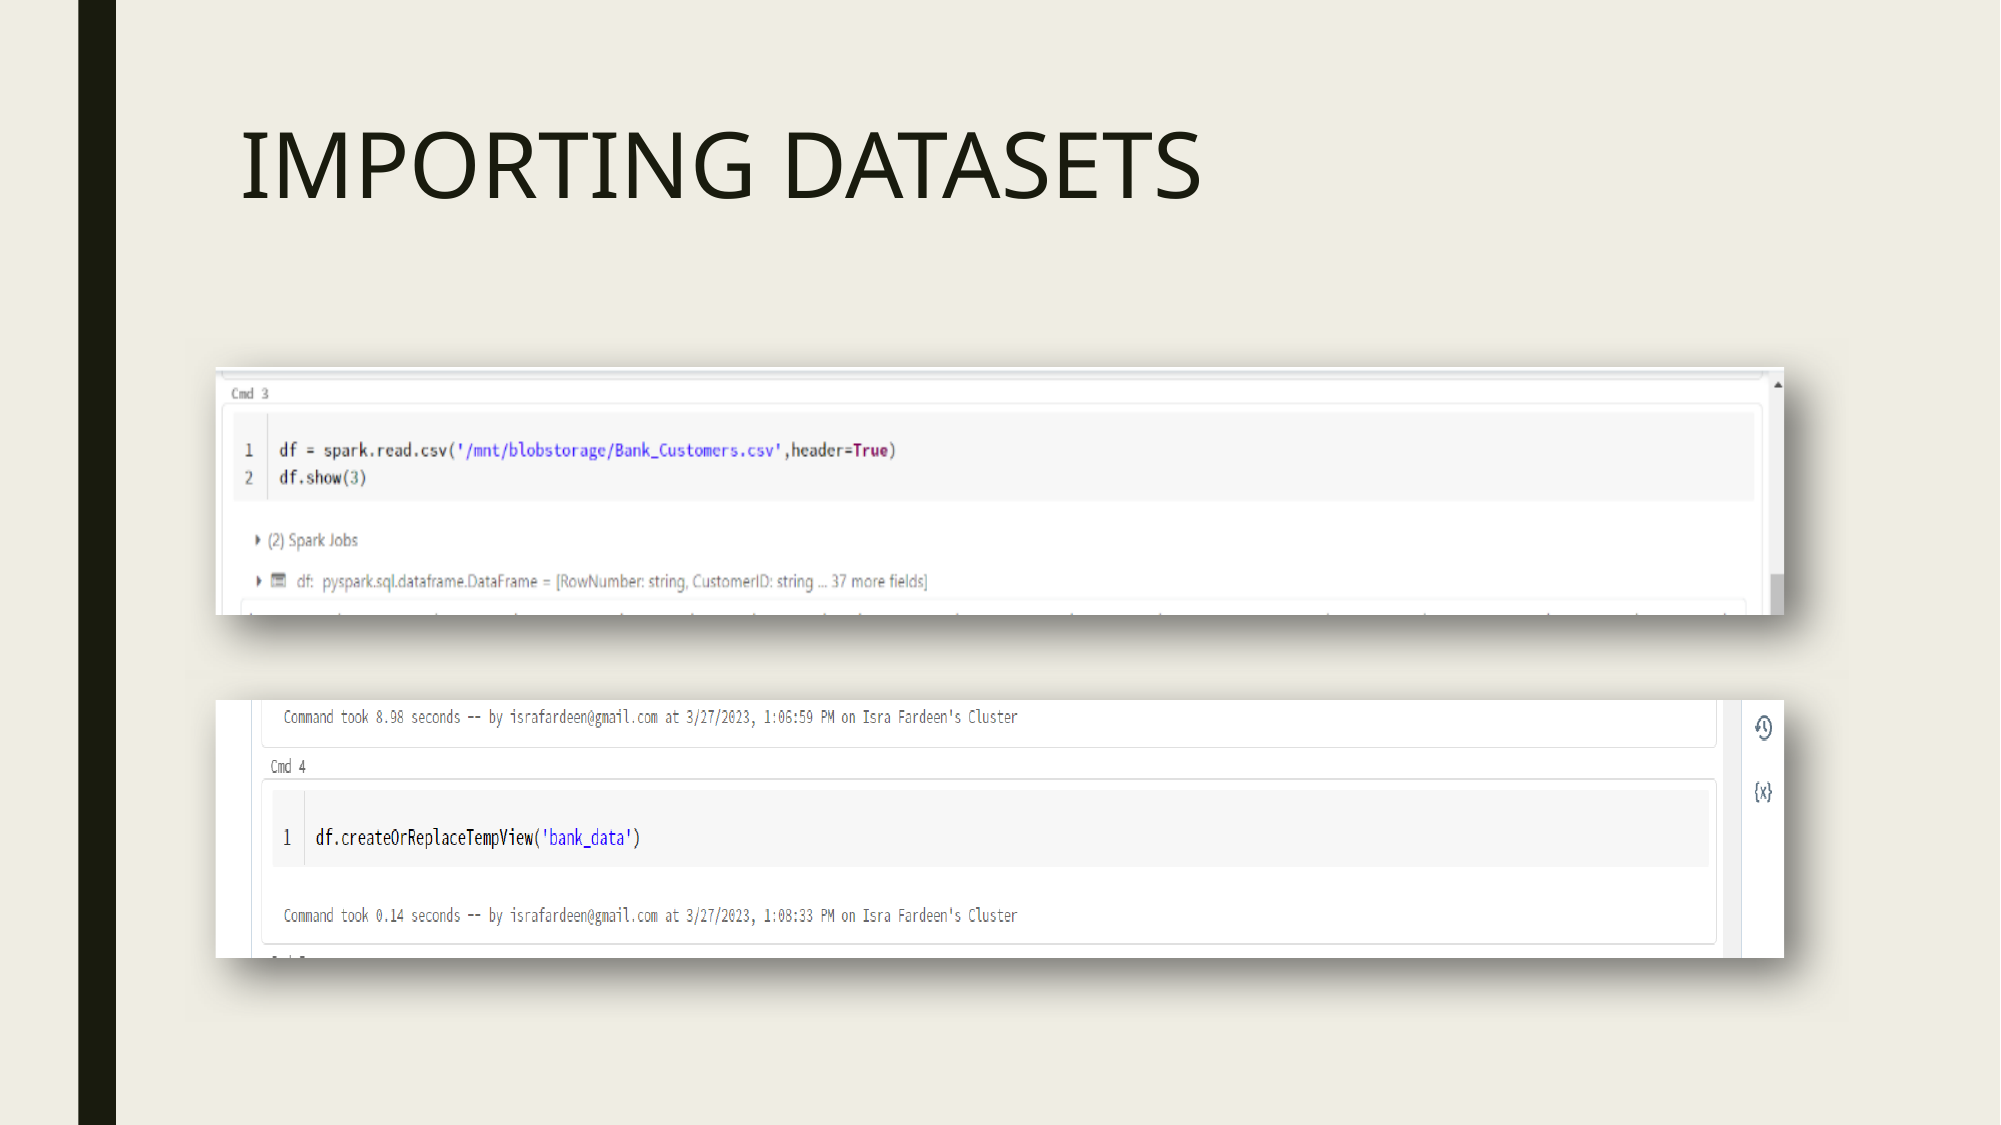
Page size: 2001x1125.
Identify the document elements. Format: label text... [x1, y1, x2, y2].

picture [215, 700, 1785, 958]
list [215, 367, 1785, 615]
title IMPORTING DATASETS [225, 112, 1800, 357]
